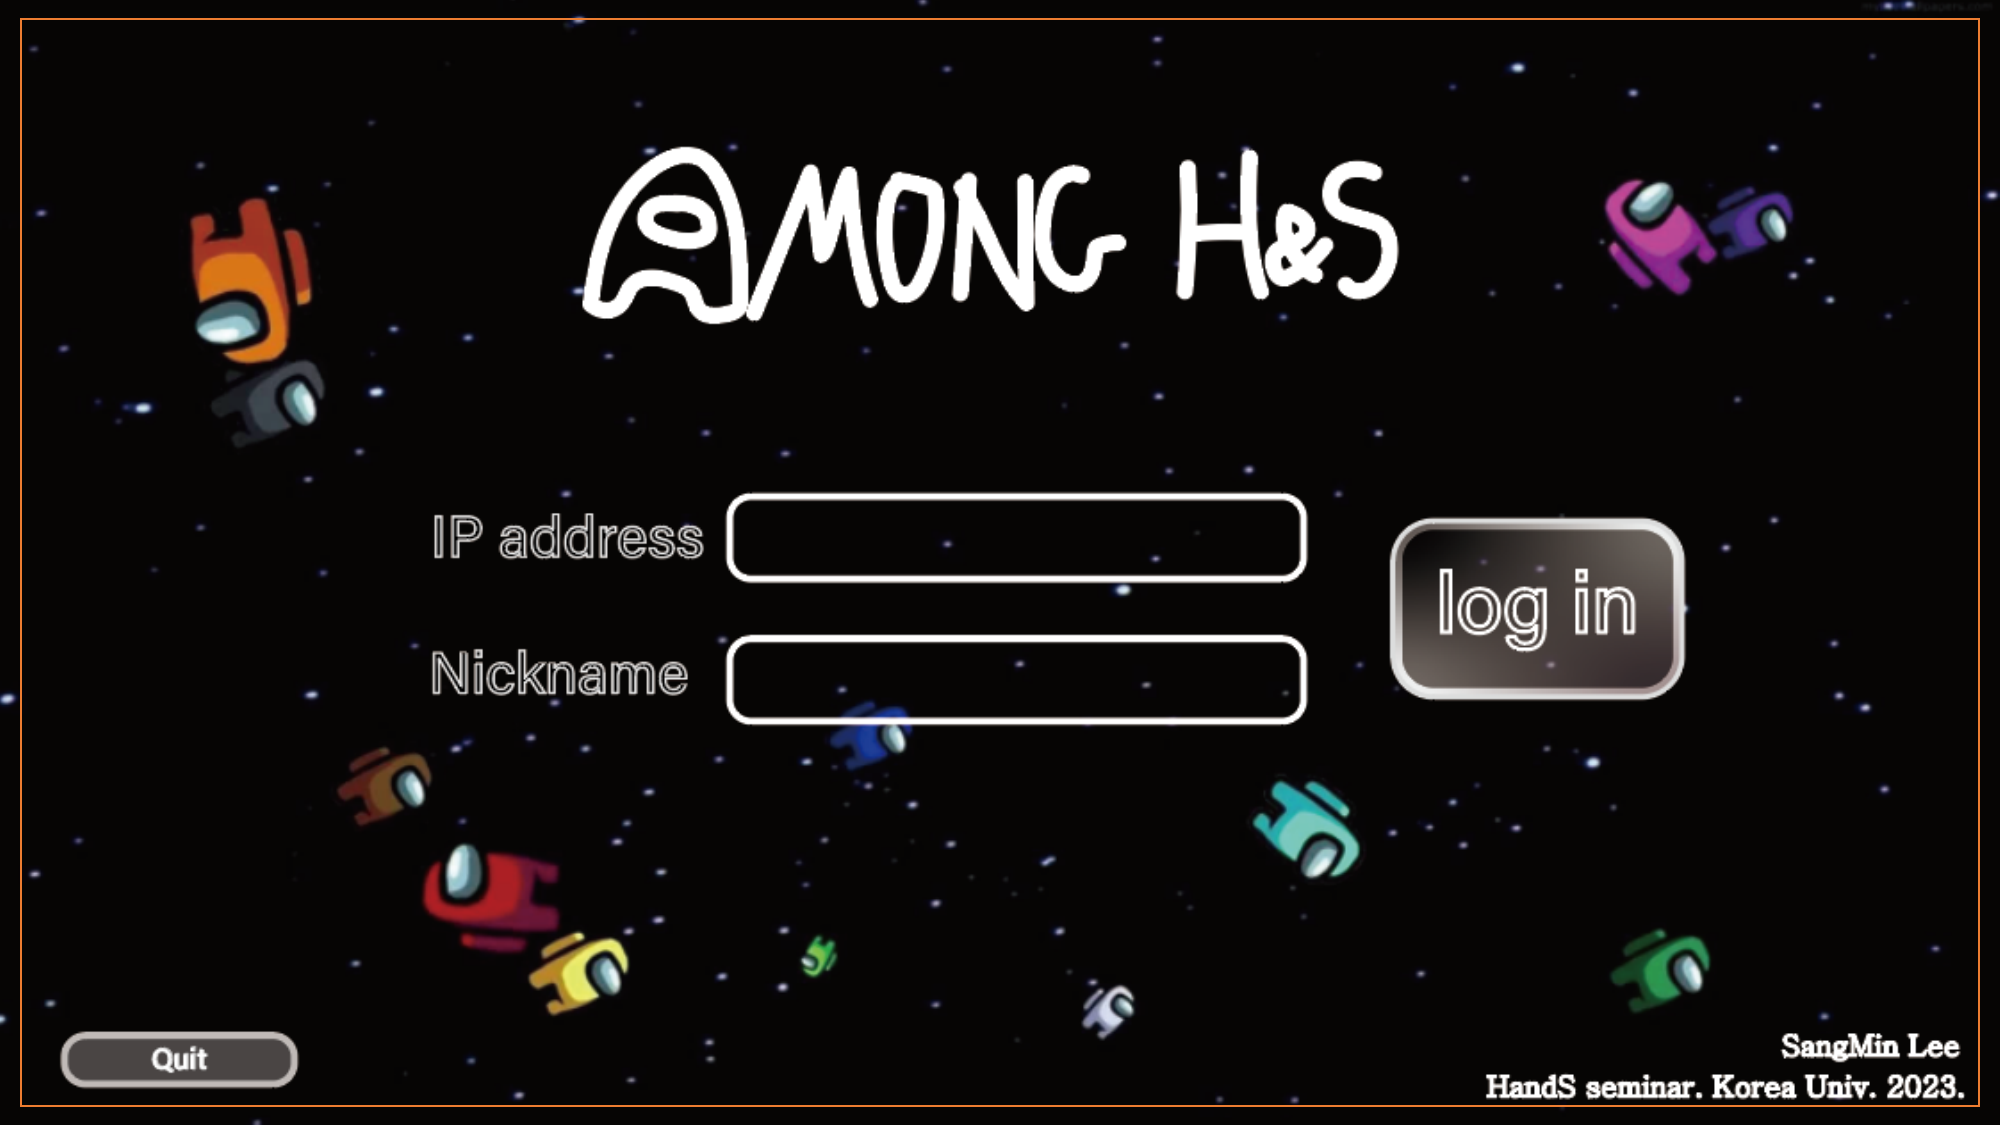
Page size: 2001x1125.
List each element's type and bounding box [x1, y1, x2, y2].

list [0, 0, 2000, 1125]
